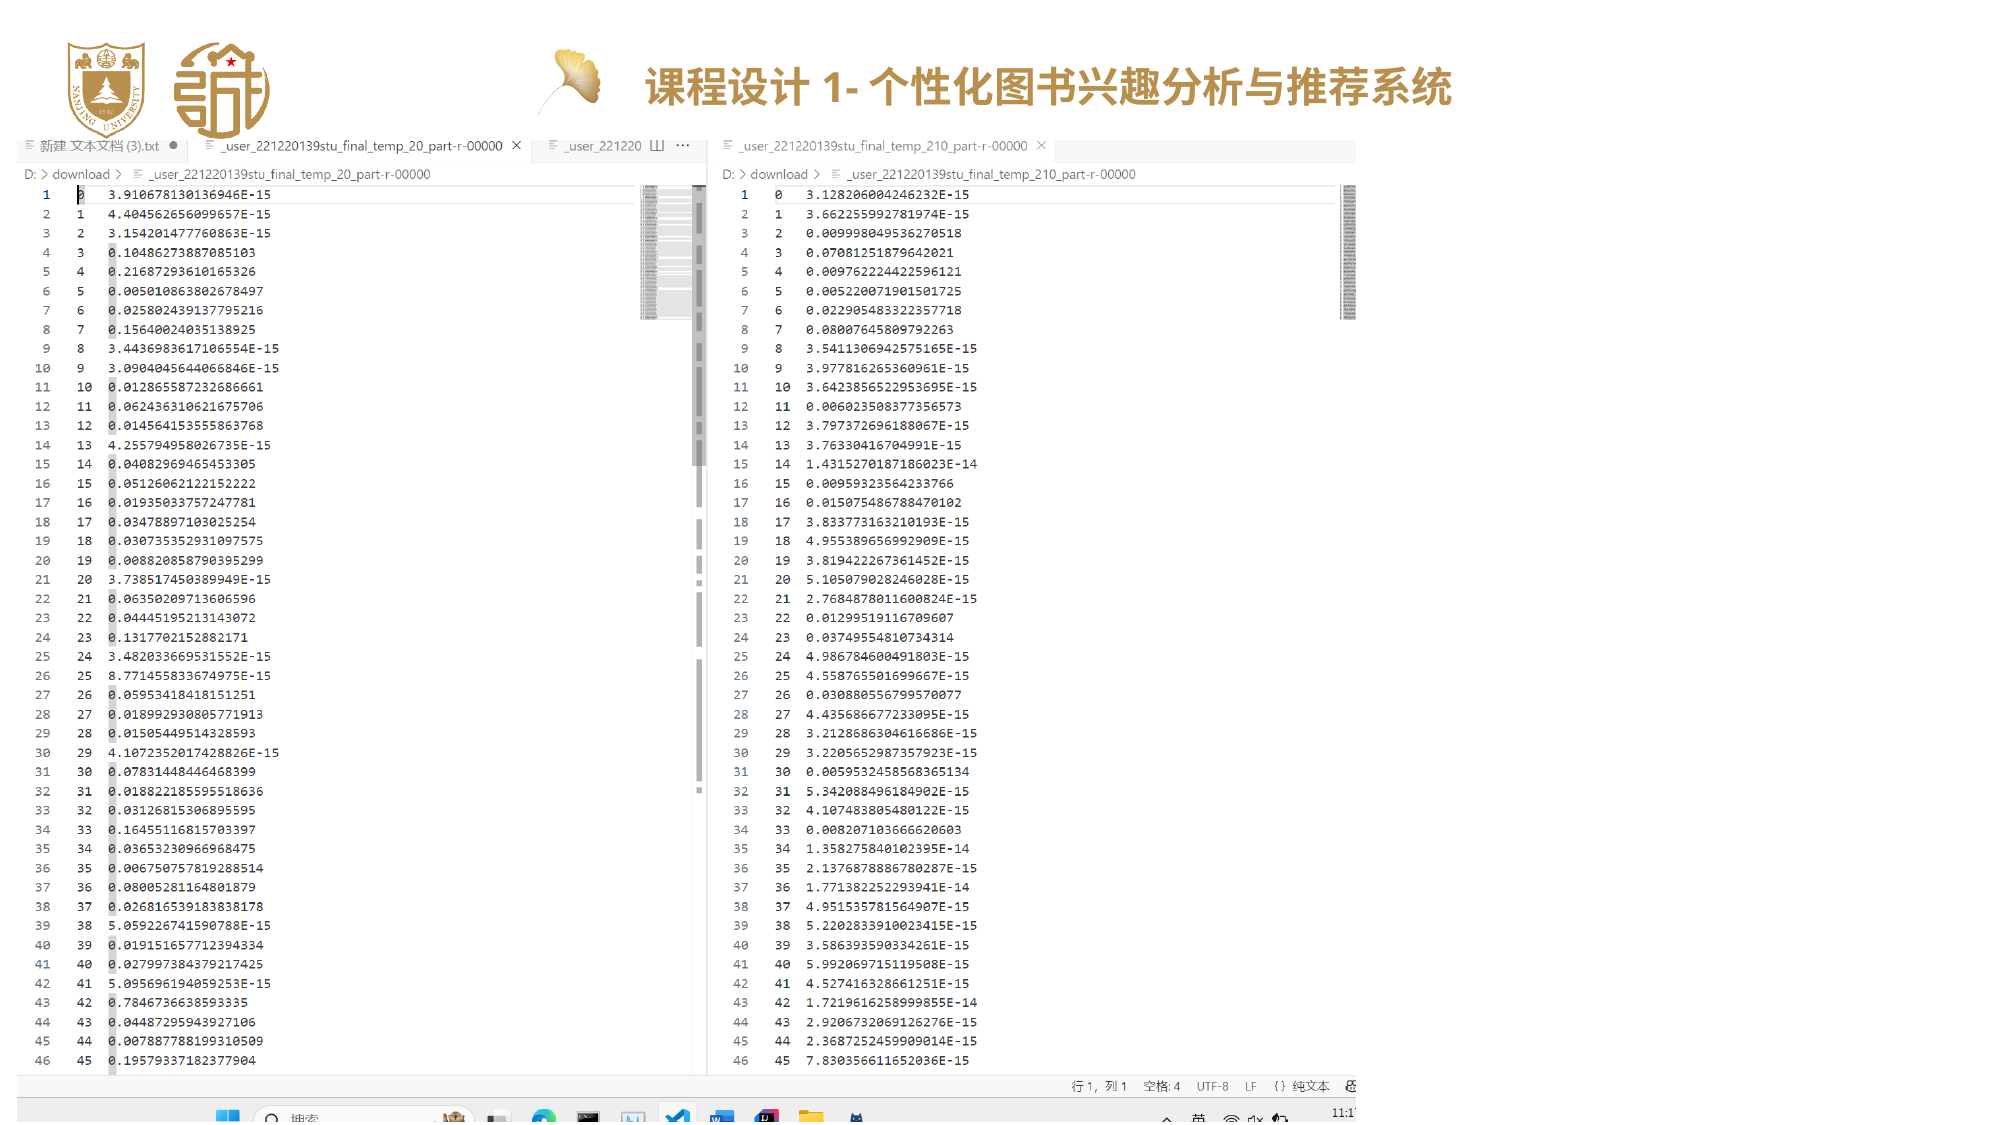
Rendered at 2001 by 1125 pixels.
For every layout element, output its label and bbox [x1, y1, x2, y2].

picture [0, 0, 1356, 1122]
picture [523, 34, 622, 139]
